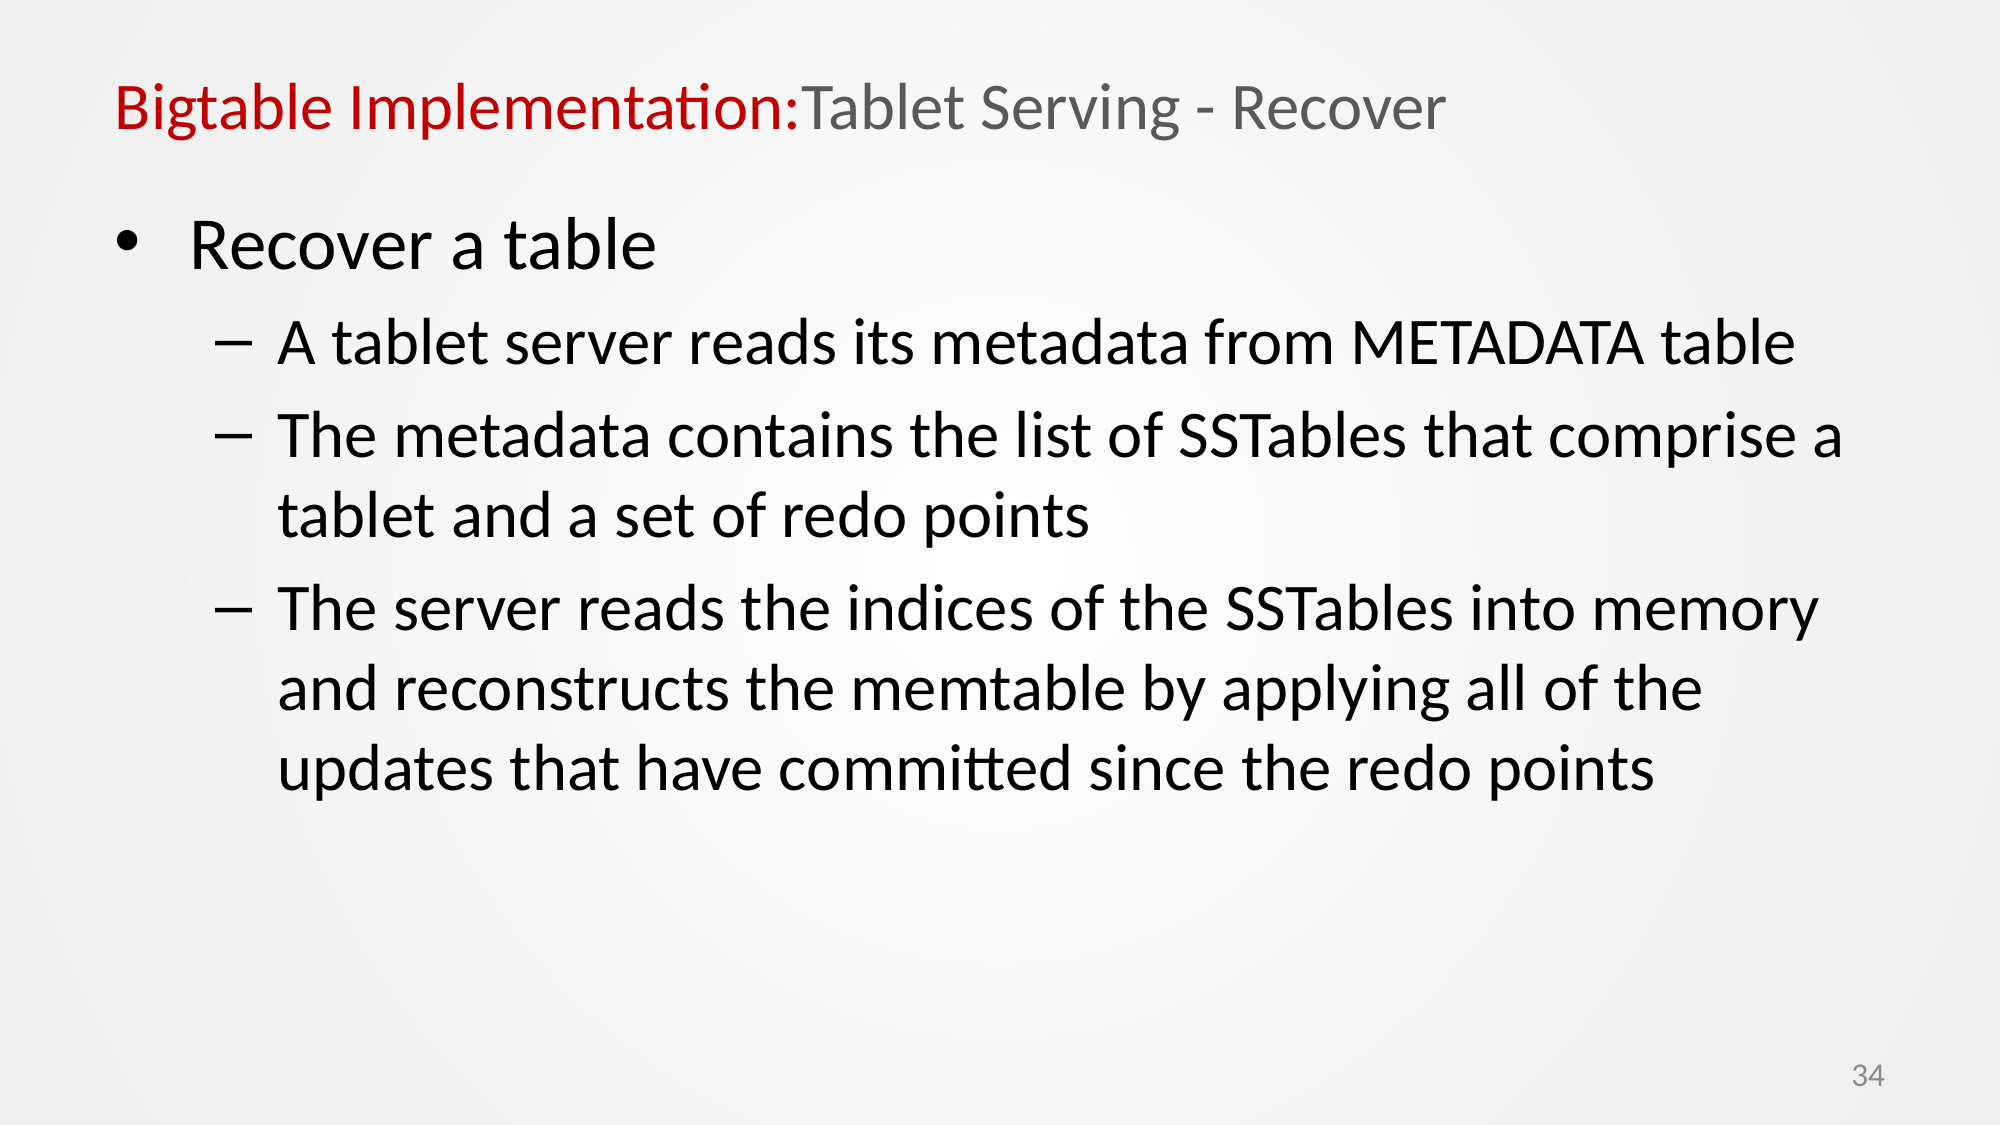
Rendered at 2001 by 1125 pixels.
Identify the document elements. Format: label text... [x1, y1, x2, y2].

list Recover a table A tablet server reads its metadata from METADATA table The metadata contains the list of SSTables that comprise a tablet and a set of redo points The server reads the indices of the SSTables into memory and reconstructs the memtable by applying all of the updates that have committed since the redo points [99, 186, 1900, 1005]
slide_number 34 [1433, 1042, 1900, 1103]
title Bigtable Implementation:Tablet Serving - Recover [99, 45, 1900, 162]
